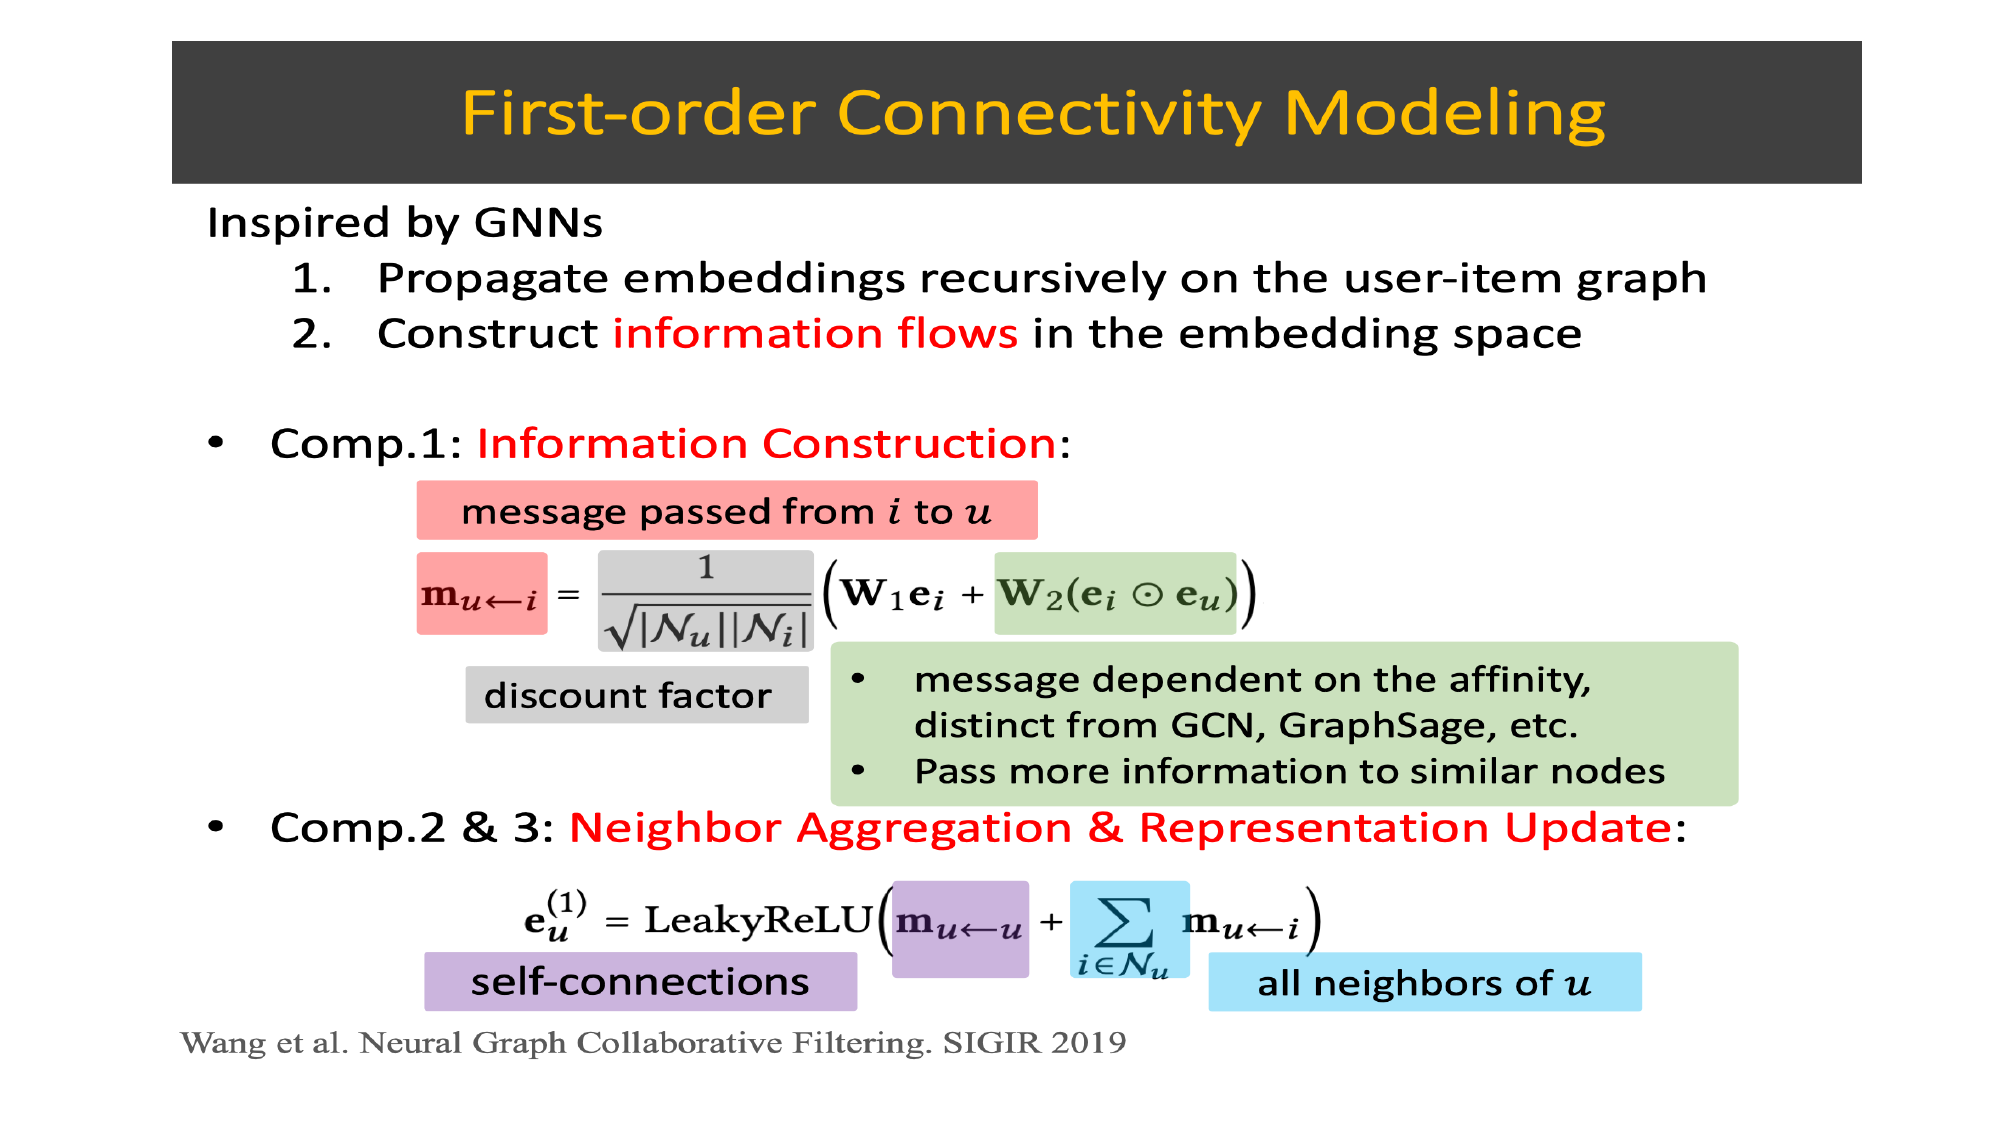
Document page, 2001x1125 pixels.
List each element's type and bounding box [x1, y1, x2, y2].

list [172, 41, 1862, 1061]
